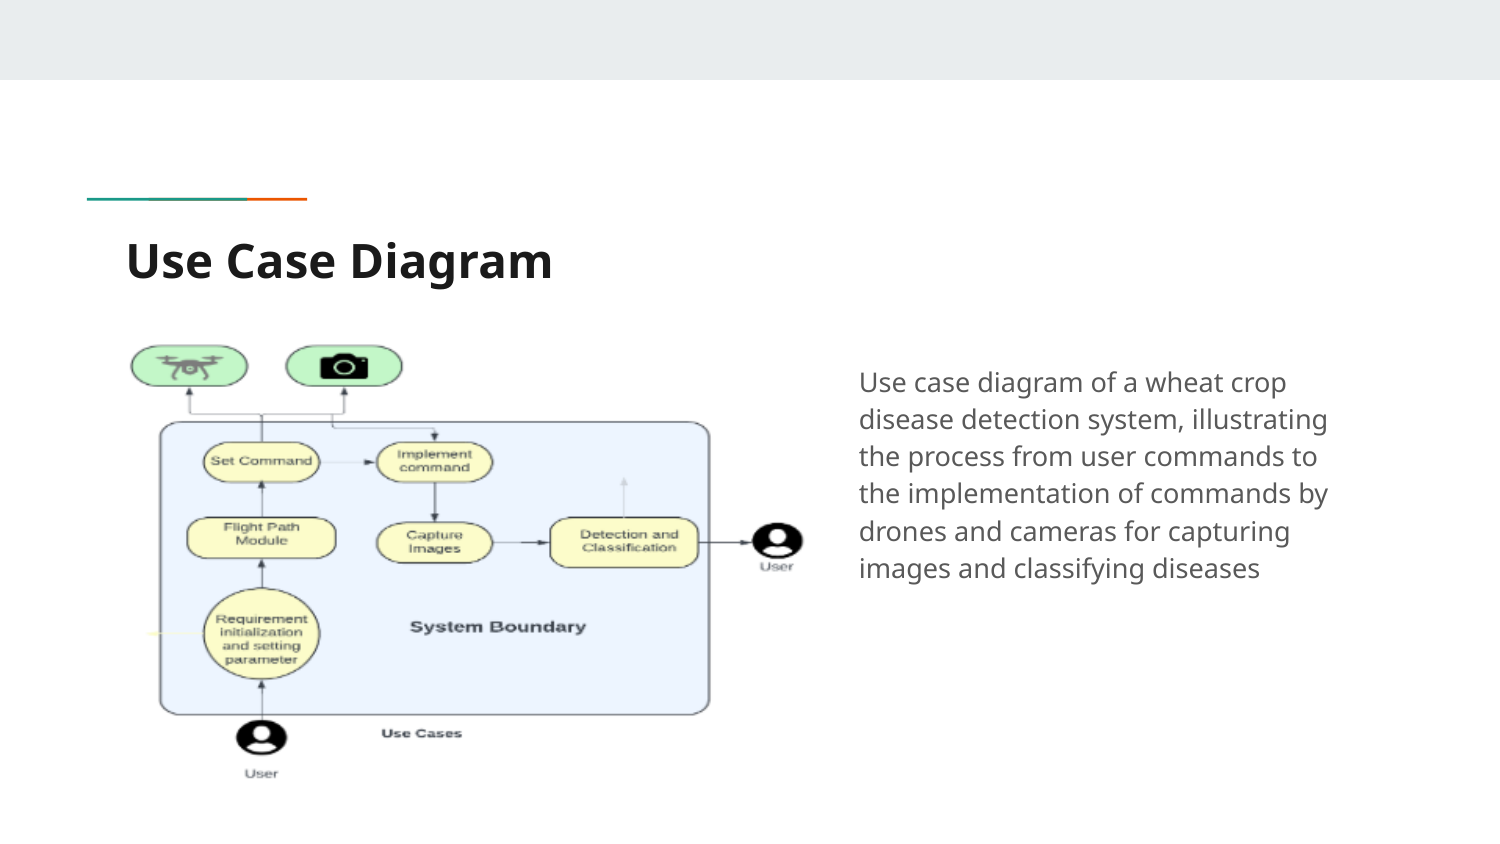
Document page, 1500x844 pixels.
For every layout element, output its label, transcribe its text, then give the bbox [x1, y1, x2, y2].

title Use Case Diagram [110, 216, 1372, 305]
list Use case diagram of a wheat crop disease detection system, illustrating the process from user commands to the implementation of commands by drones and cameras for capturing images and classifying diseases [843, 345, 1381, 712]
picture [109, 314, 822, 794]
